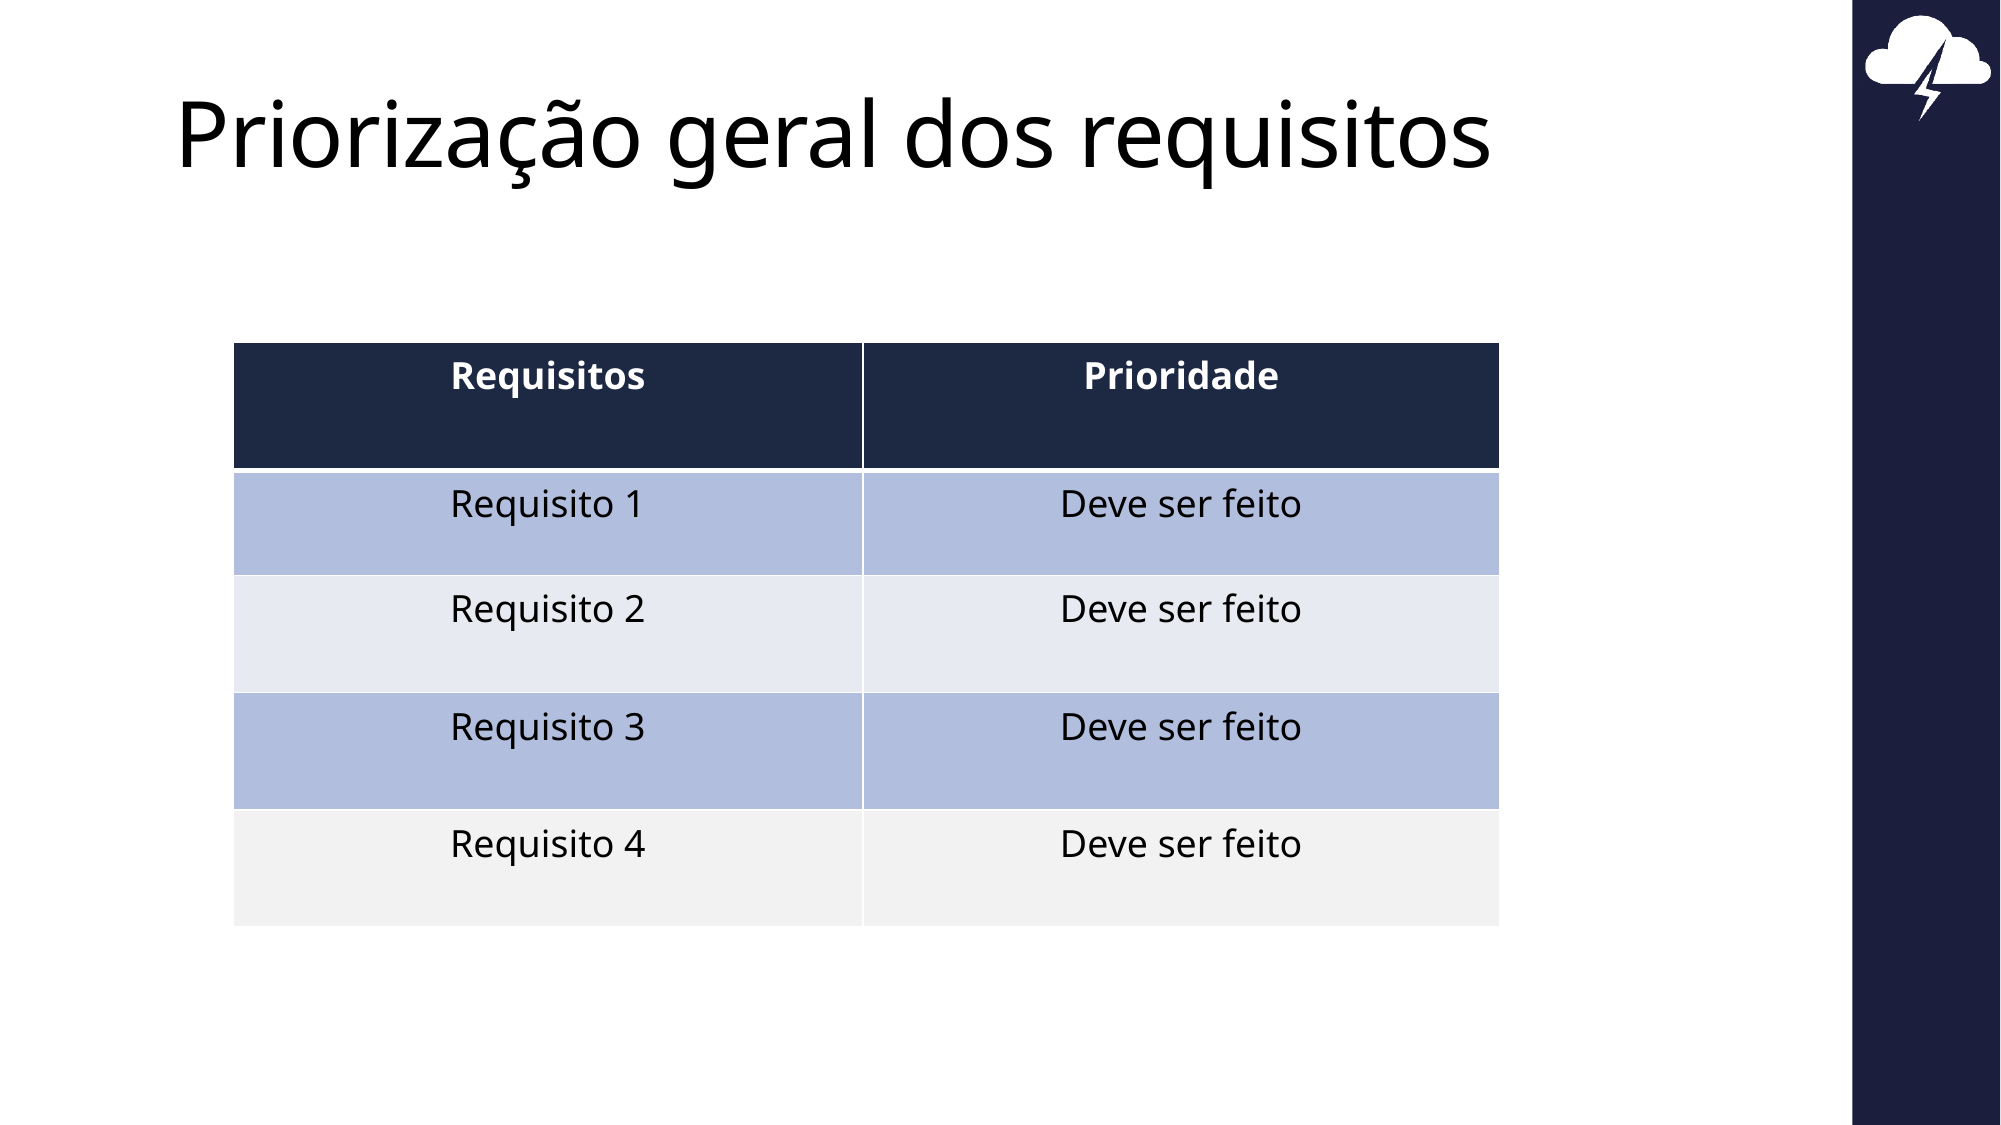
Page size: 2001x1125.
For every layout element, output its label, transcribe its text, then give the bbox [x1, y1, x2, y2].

table_cell Deve ser feito [864, 811, 1499, 926]
picture [1861, 11, 1993, 126]
table_cell Deve ser feito [864, 473, 1499, 575]
table_cell Requisito 1 [234, 473, 862, 575]
table_cell Deve ser feito [864, 693, 1499, 809]
table_cell Requisito 4 [234, 811, 862, 926]
table_header Prioridade [864, 343, 1499, 468]
title Priorização geral dos requisitos [159, 45, 1750, 195]
table_cell Deve ser feito [864, 576, 1499, 692]
table_cell Requisito 2 [234, 576, 862, 692]
table_header Requisitos [234, 343, 862, 468]
table_cell Requisito 3 [234, 693, 862, 809]
